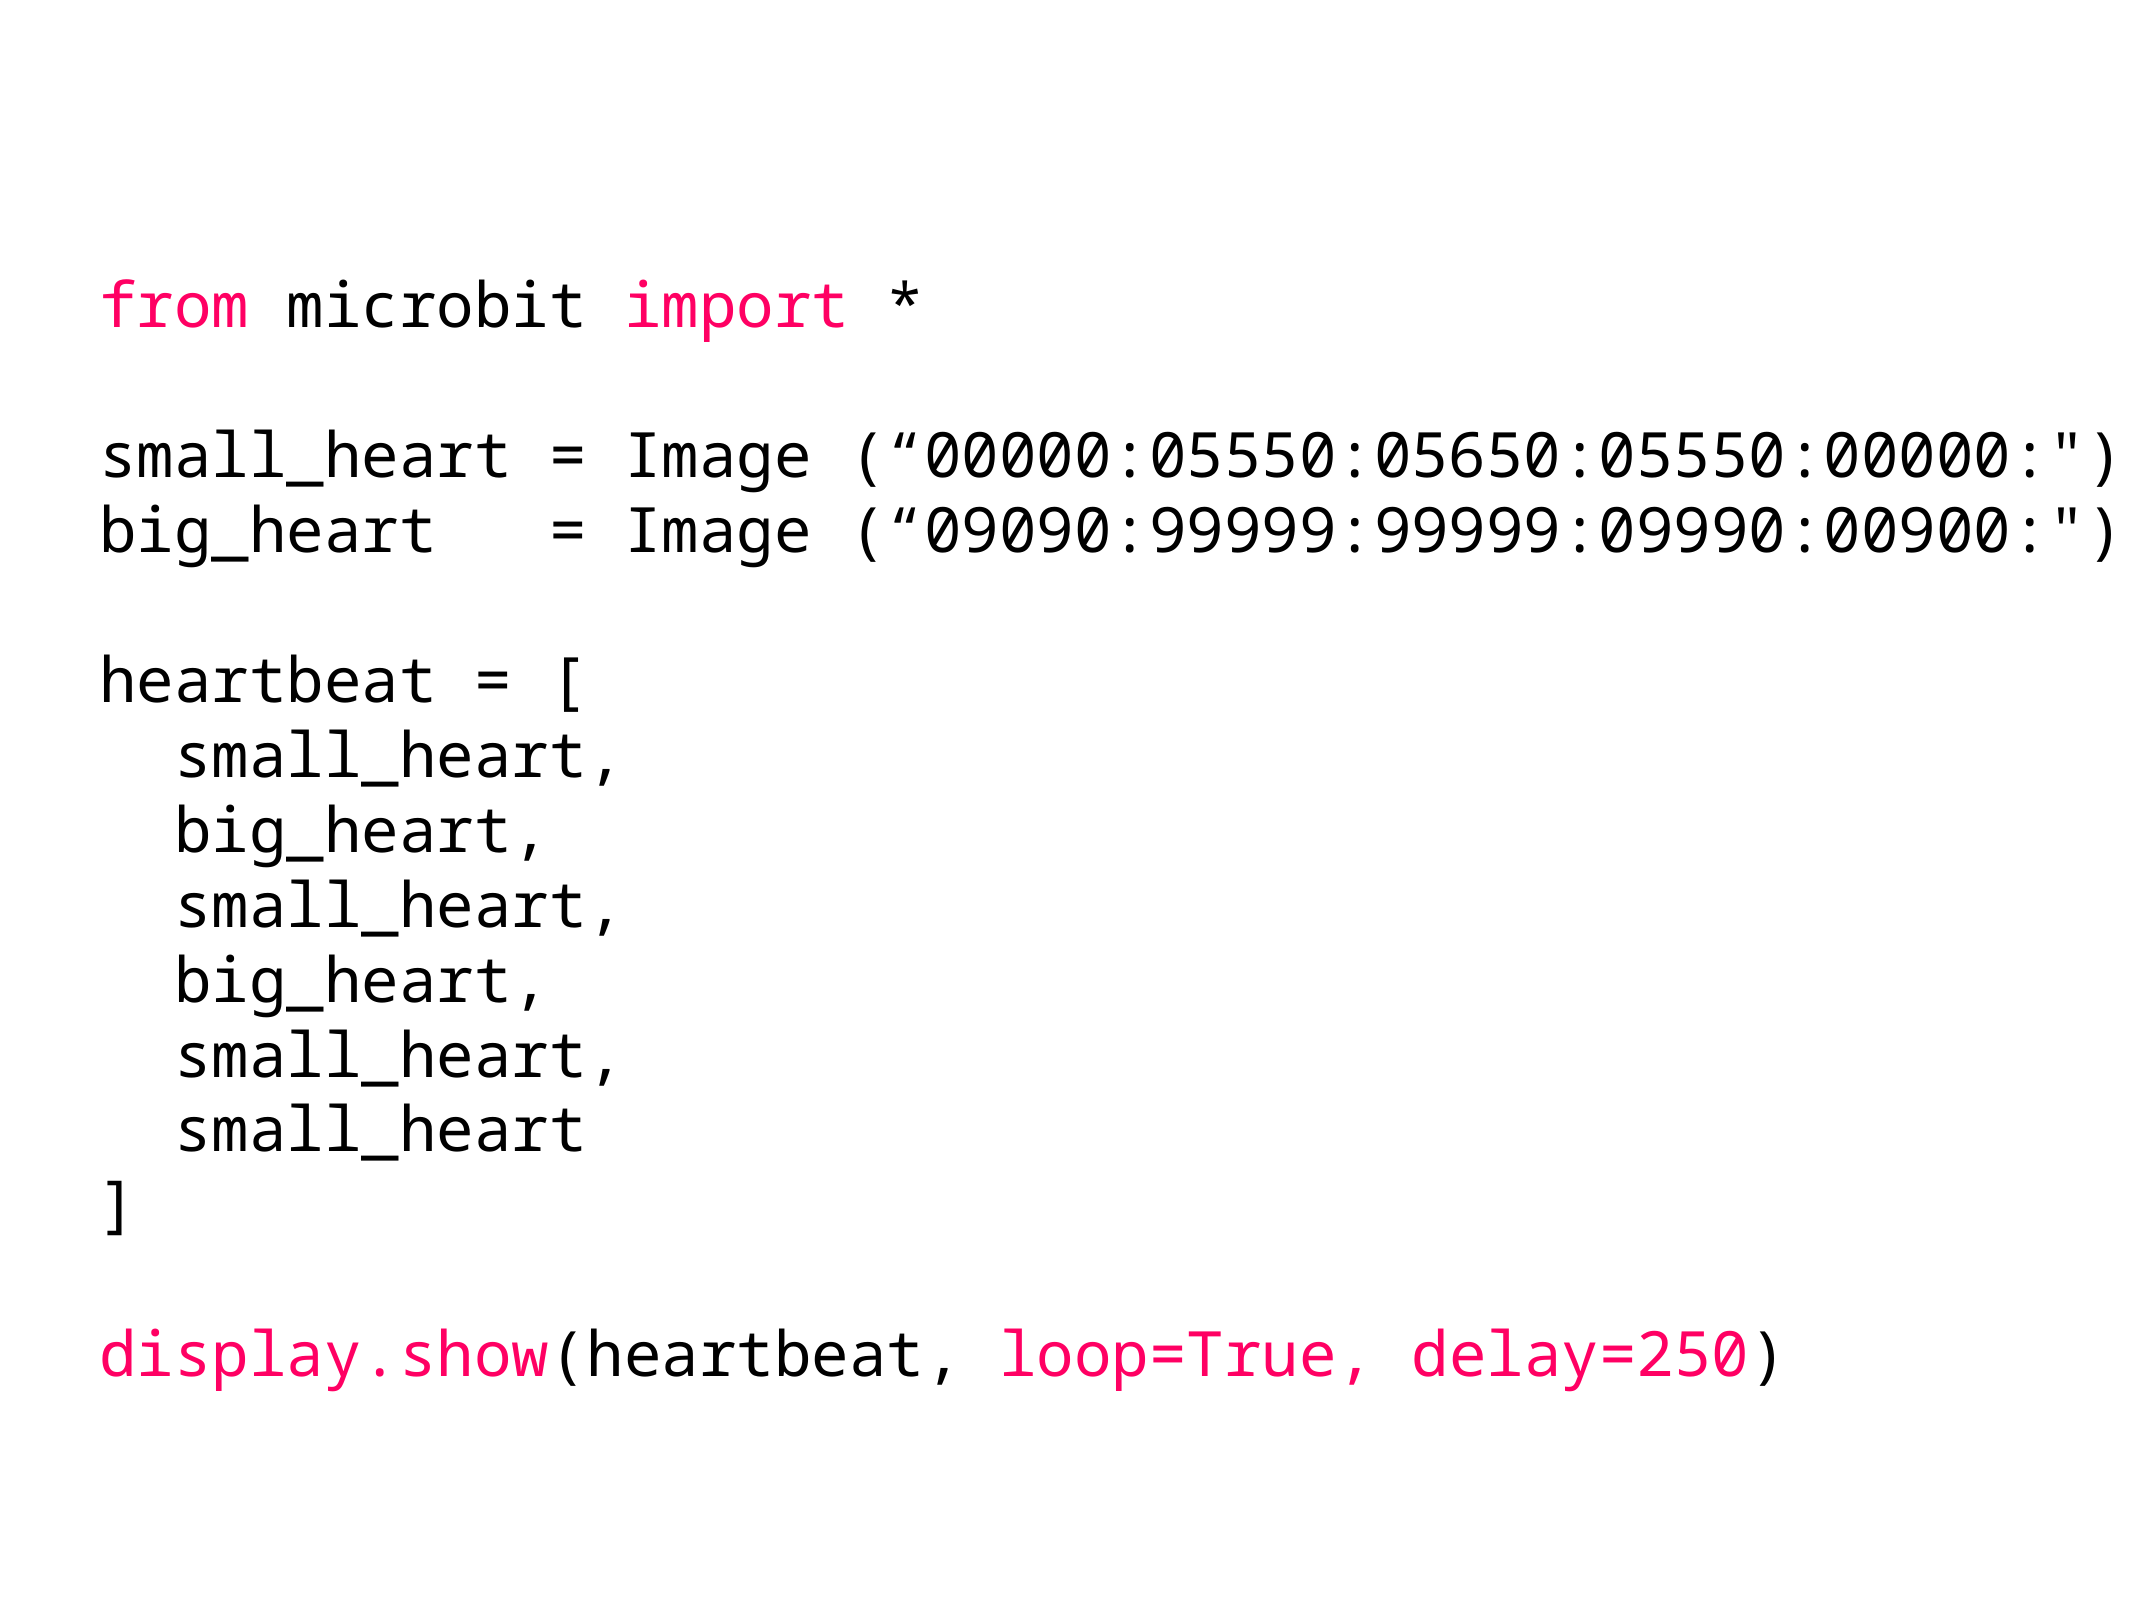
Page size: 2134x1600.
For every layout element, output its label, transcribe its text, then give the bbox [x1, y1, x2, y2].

text_box from microbit import * small_heart = Image (“00000:05550:05650:05550:00000:") big_heart = Image (“09090:99999:99999:09990:00900:") heartbeat = [ small_heart, big_heart, small_heart, big_heart, small_heart, small_heart ] display.show(heartbeat, loop=True, delay=250) [91, 256, 2133, 1398]
